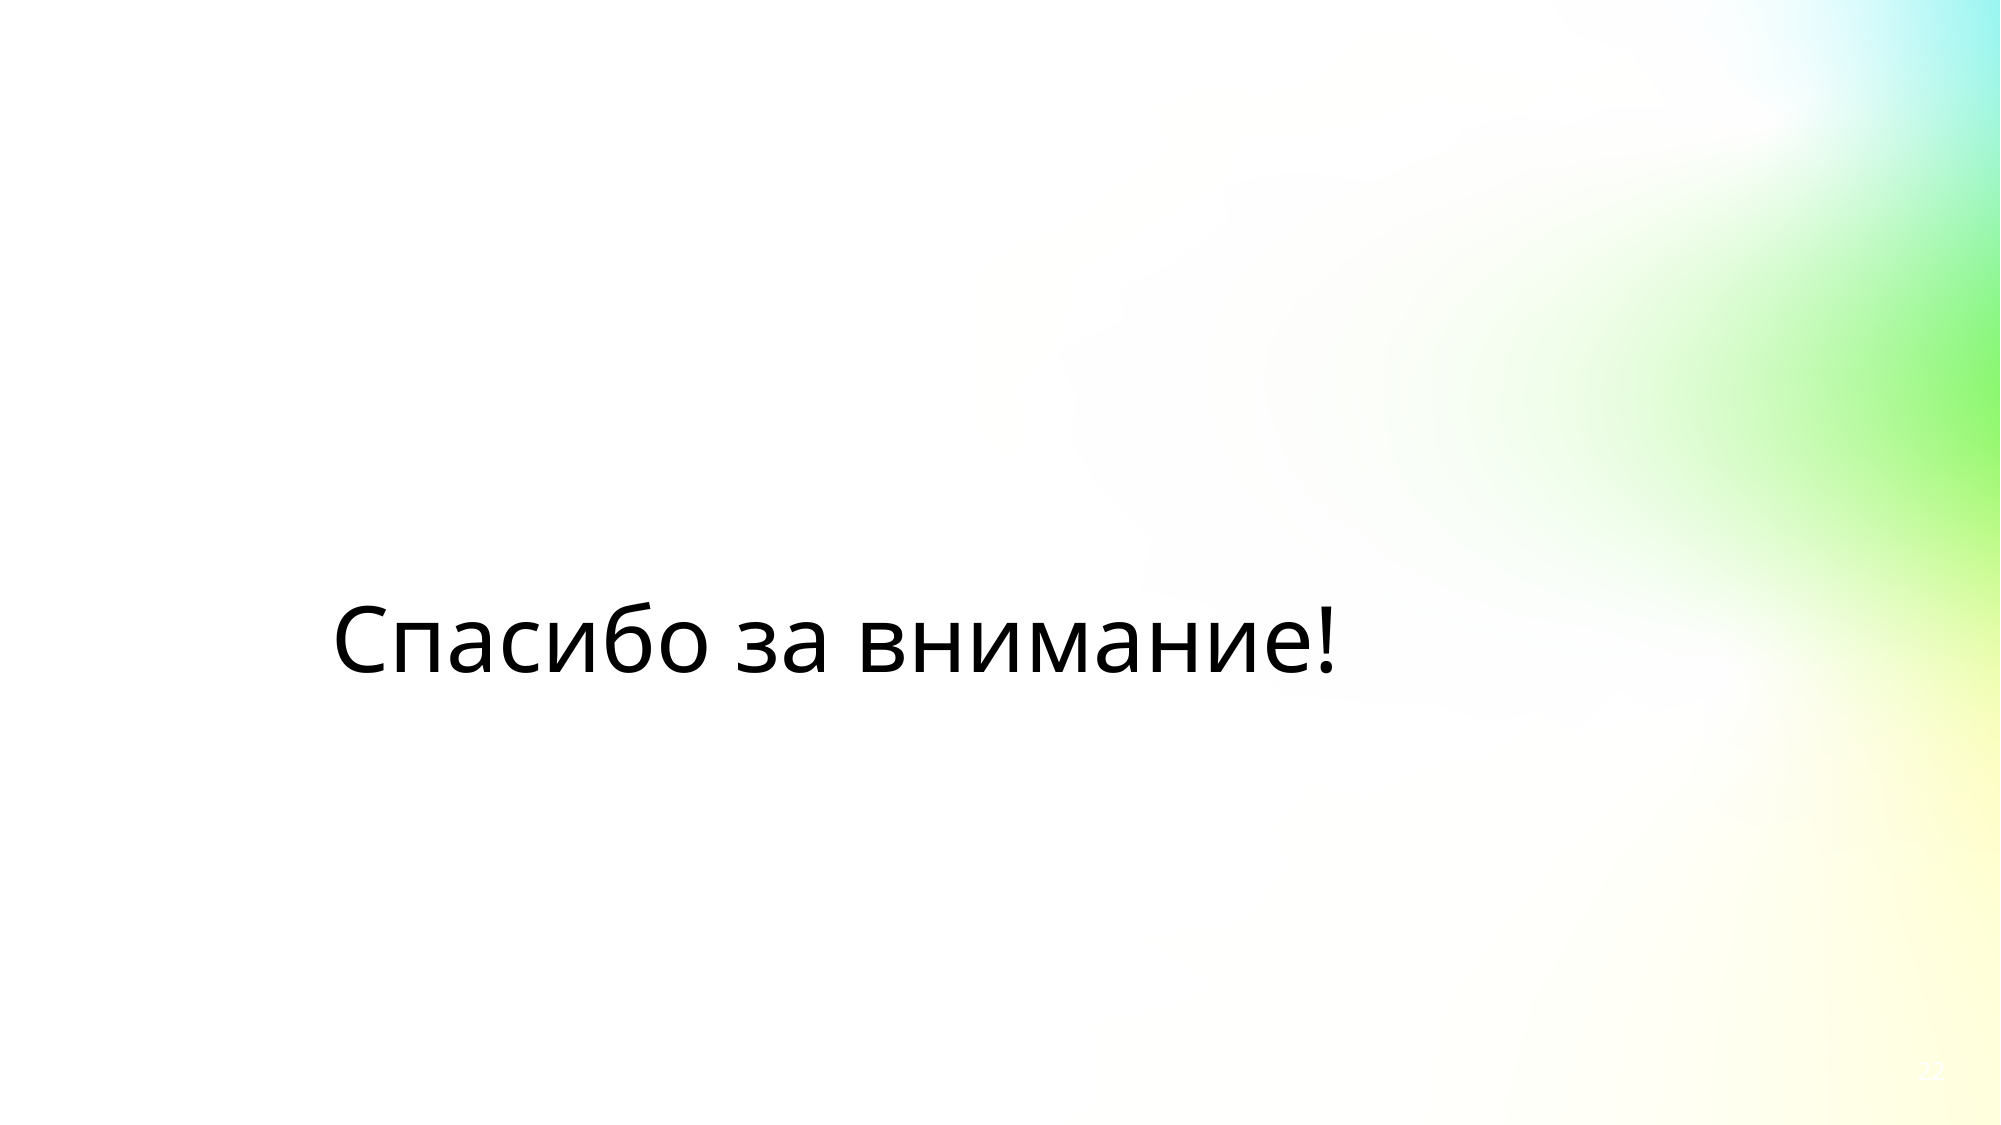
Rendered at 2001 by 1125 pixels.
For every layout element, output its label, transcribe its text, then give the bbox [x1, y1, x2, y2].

picture [978, 0, 2000, 1124]
title Спасибо за внимание! [0, 533, 1699, 752]
